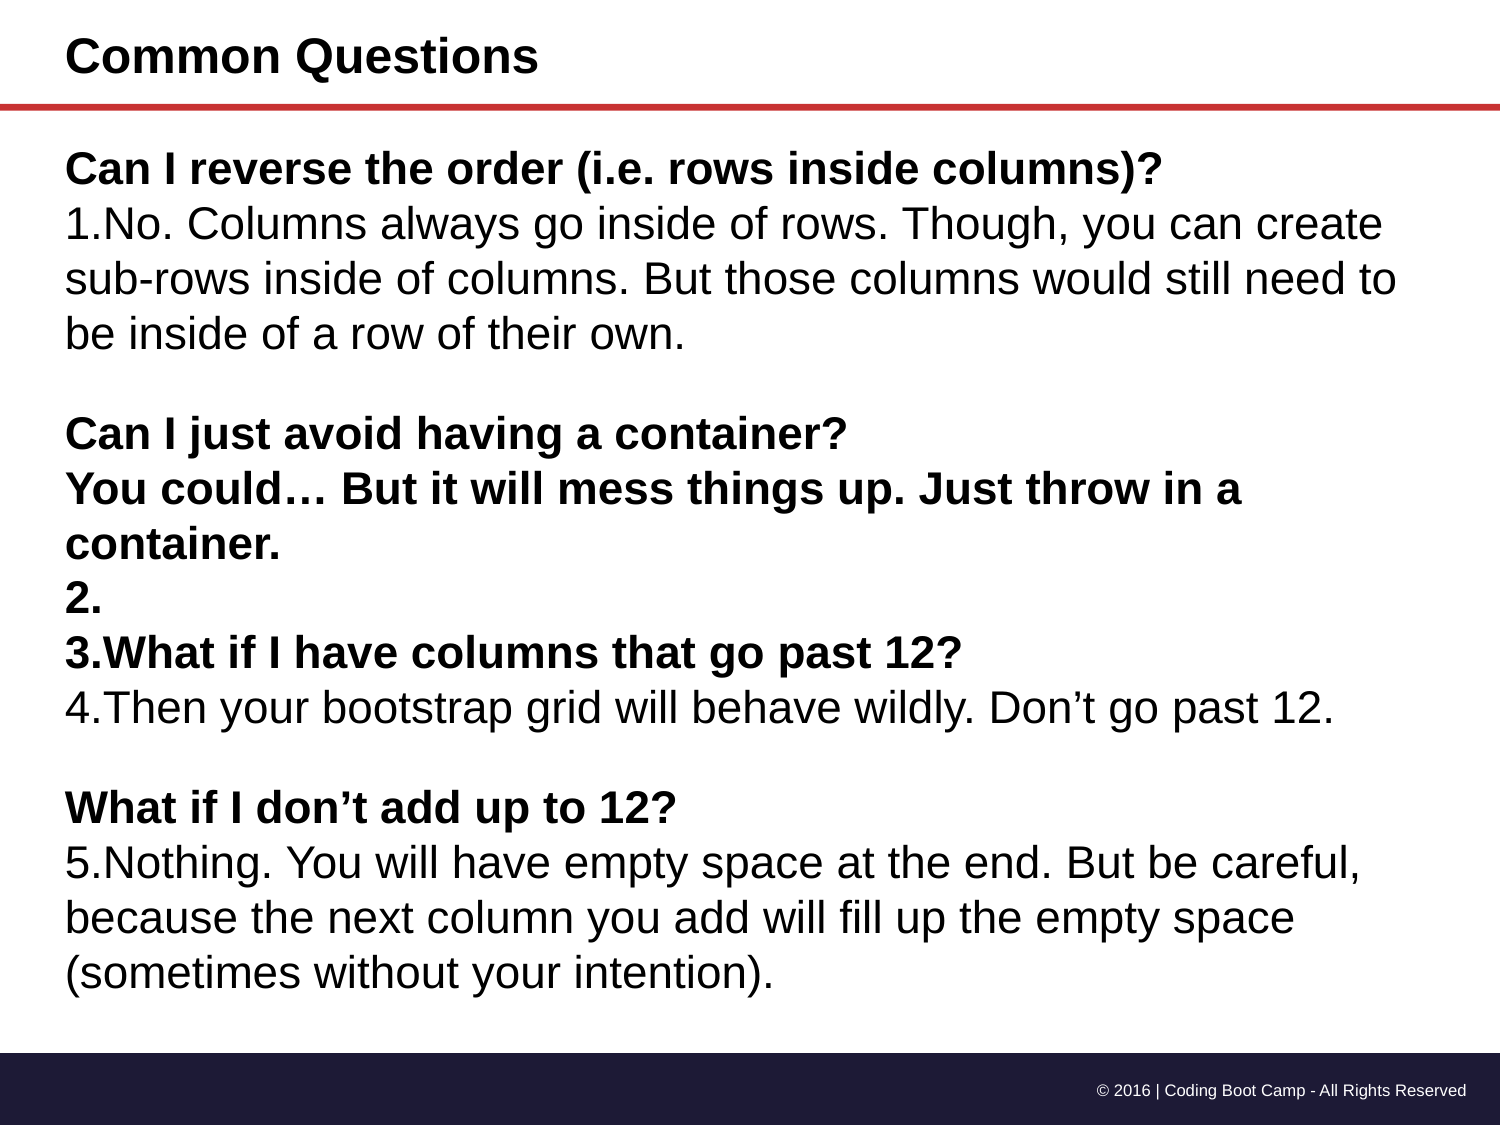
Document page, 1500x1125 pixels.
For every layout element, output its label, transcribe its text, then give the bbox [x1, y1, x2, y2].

text_box Common Questions [50, 0, 948, 108]
text_box Can I reverse the order (i.e. rows inside columns)? No. Columns always go inside of rows. Though, you can create sub-rows inside of columns. But those columns would still need to be inside of a row of their own. Can I just avoid having a container? You could… But it will mess things up. Just throw in a container. What if I have columns that go past 12? Then your bootstrap grid will behave wildly. Don’t go past 12. What if I don’t add up to 12? Nothing. You will have empty space at the end. But be careful, because the next column you add will fill up the empty space (sometimes without your intention). [50, 130, 1475, 1038]
